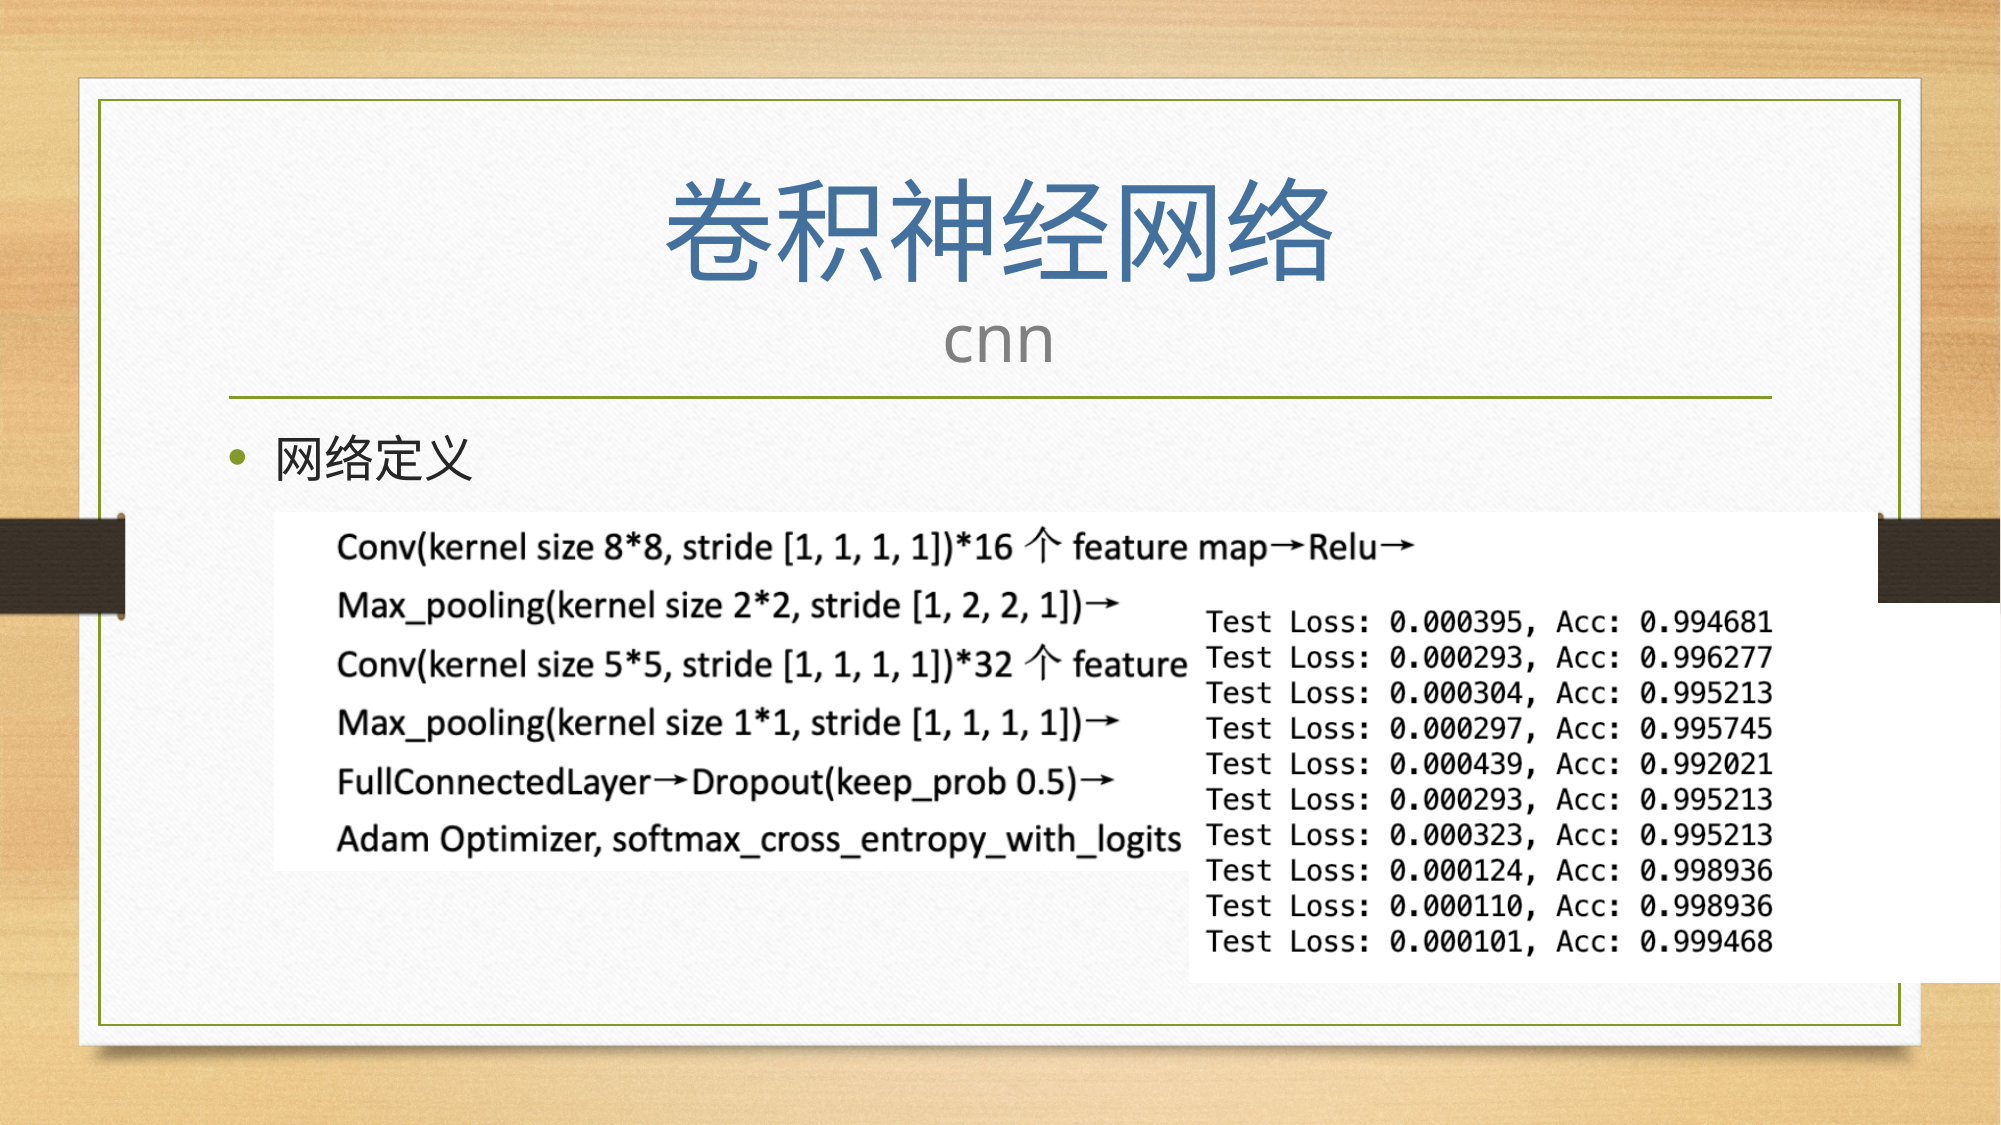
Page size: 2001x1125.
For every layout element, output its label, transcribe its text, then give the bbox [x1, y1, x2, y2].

title 卷积神经网络 cnn [212, 161, 1788, 375]
picture [0, 0, 2001, 1125]
list 网络定义 [212, 419, 1788, 964]
